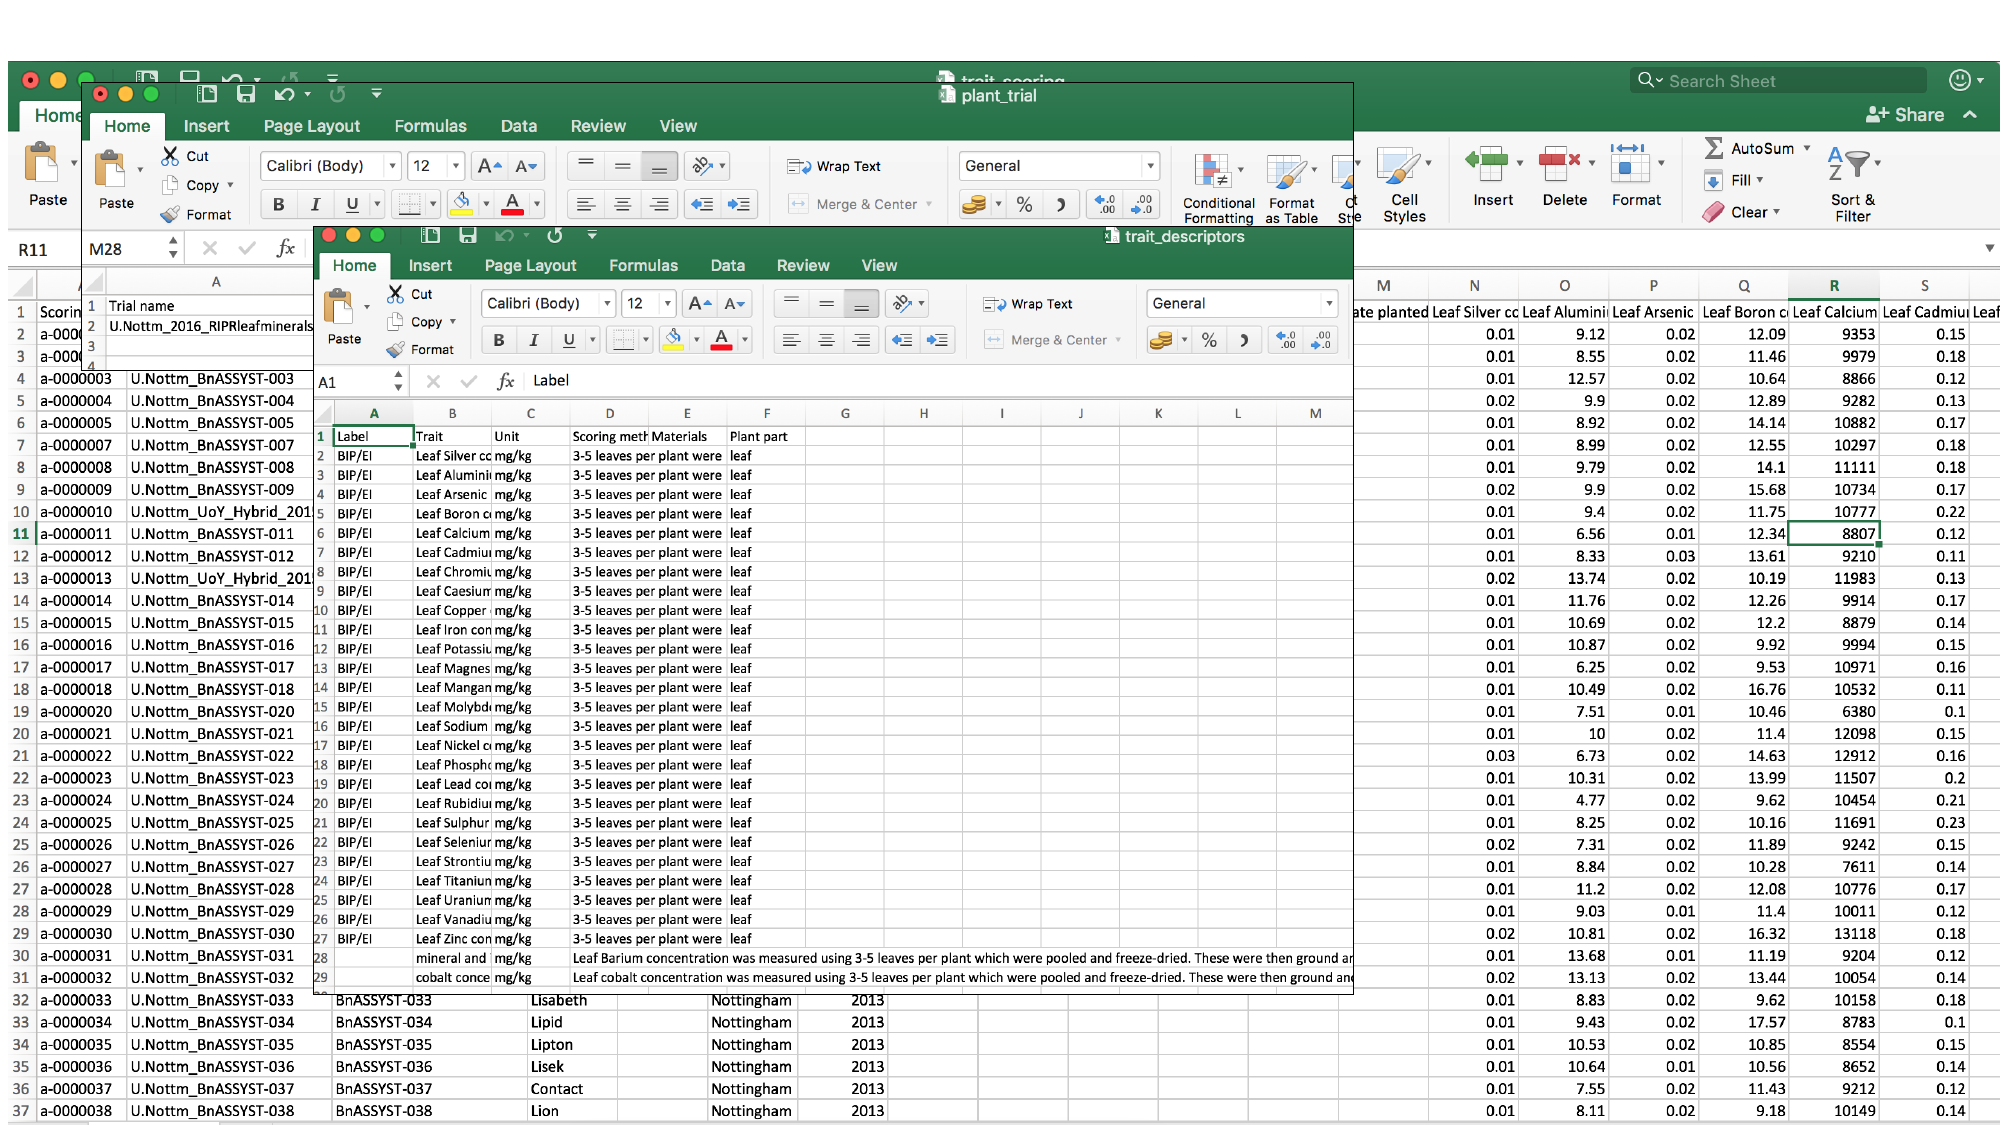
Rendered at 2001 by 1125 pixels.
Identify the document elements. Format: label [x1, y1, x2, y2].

list [8, 59, 2000, 1125]
picture [81, 82, 1354, 995]
